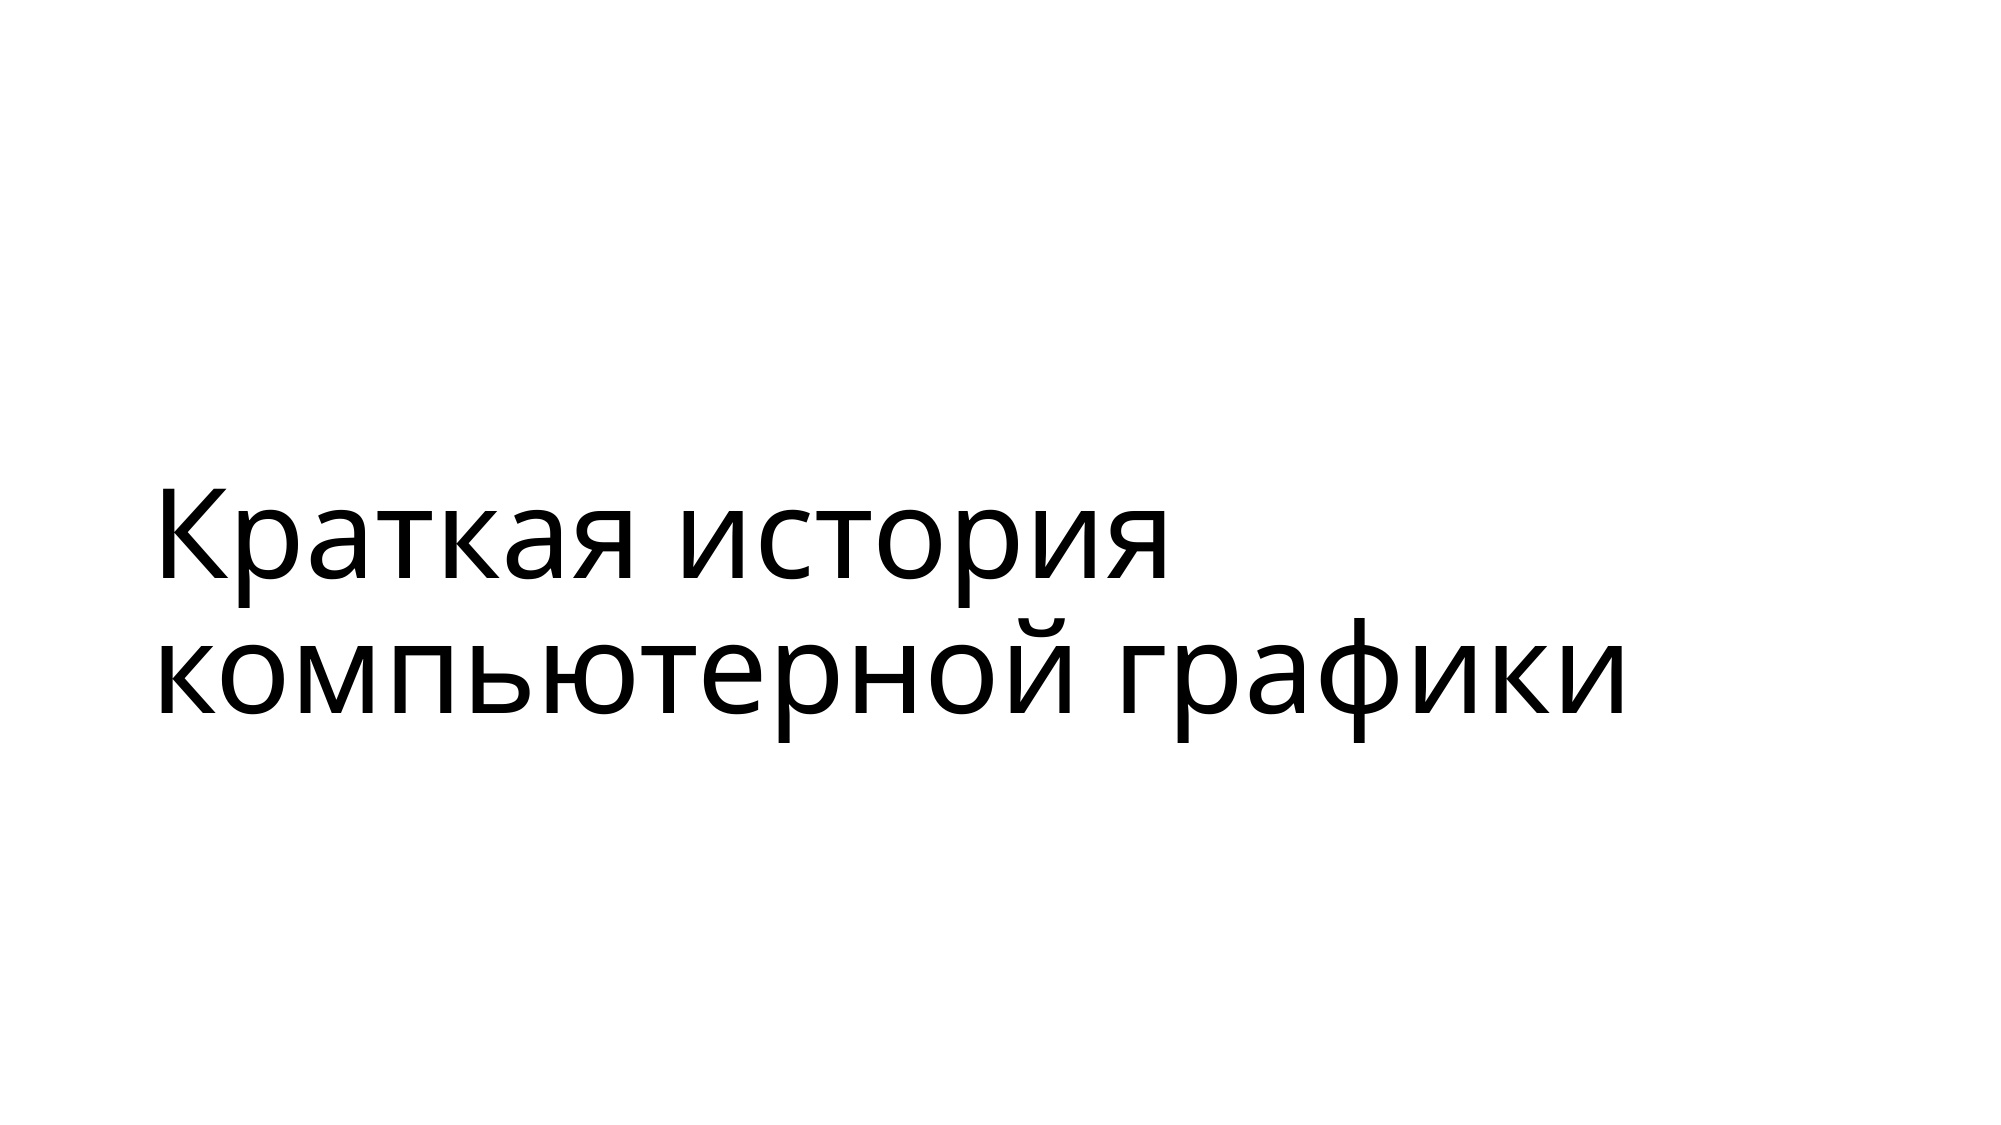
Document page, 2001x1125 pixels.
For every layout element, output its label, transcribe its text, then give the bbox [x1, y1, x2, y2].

title Краткая история компьютерной графики [136, 280, 1862, 749]
